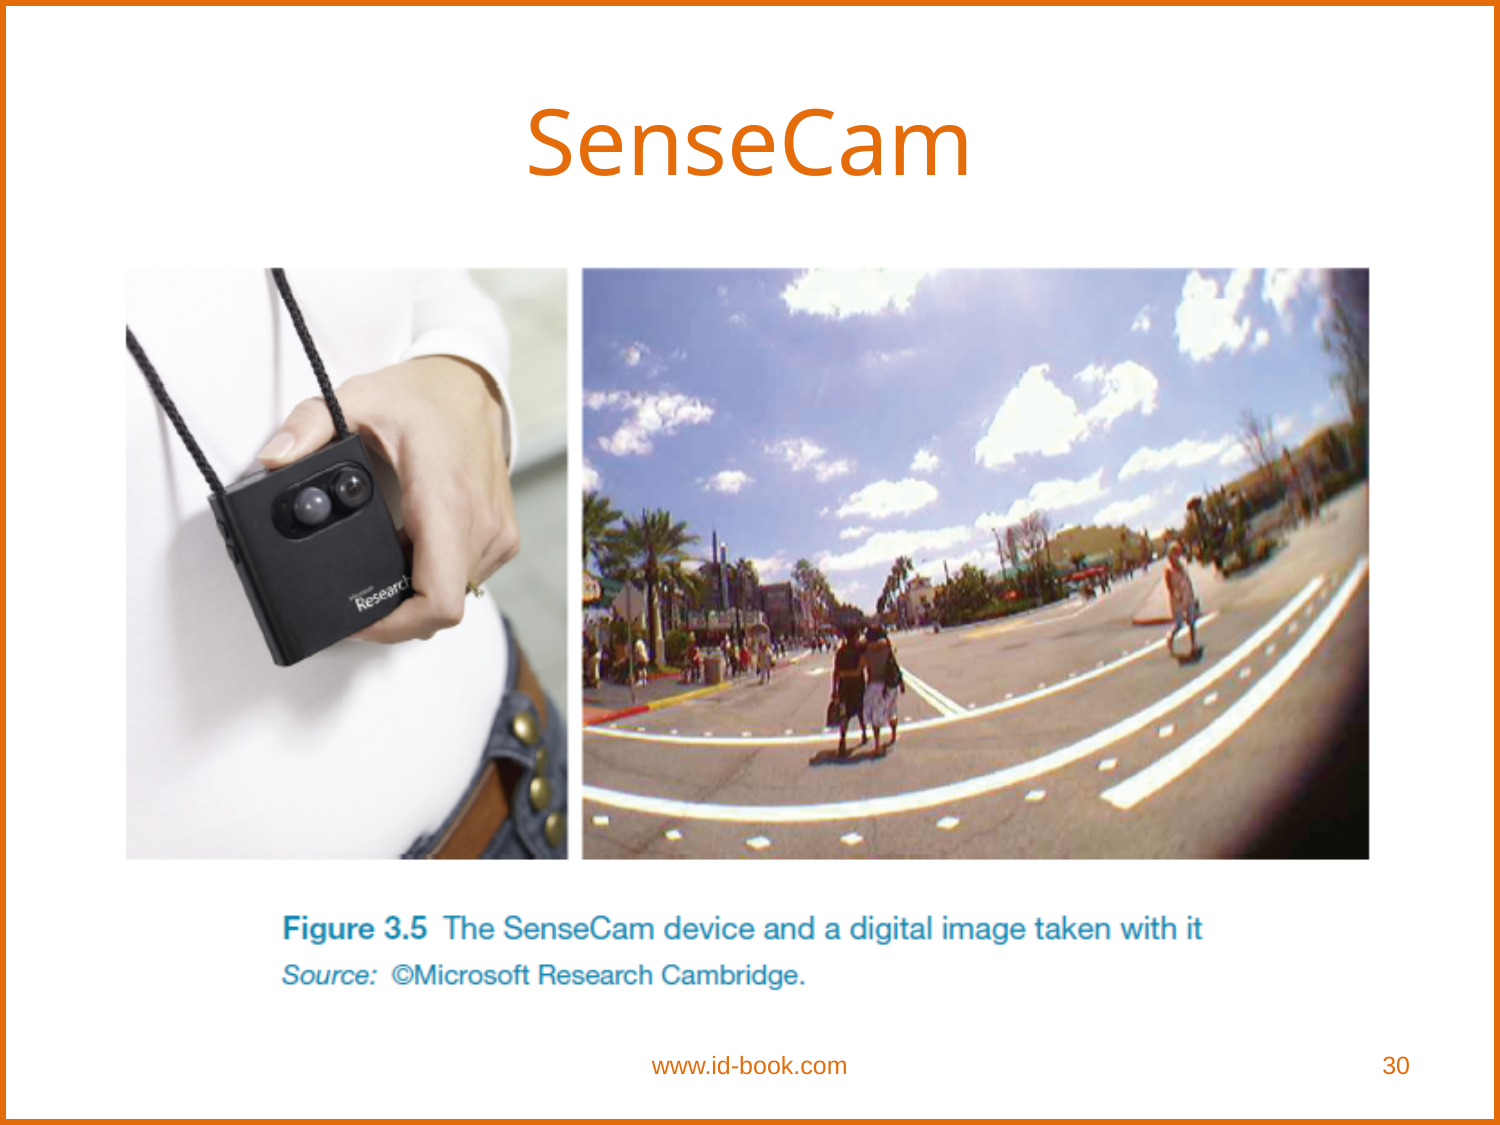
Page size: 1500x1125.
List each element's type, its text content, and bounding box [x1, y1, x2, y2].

title SenseCam [75, 45, 1425, 233]
slide_number 30 [1074, 1042, 1425, 1103]
footer www.id-book.com [512, 1042, 988, 1103]
picture [111, 243, 1394, 1012]
